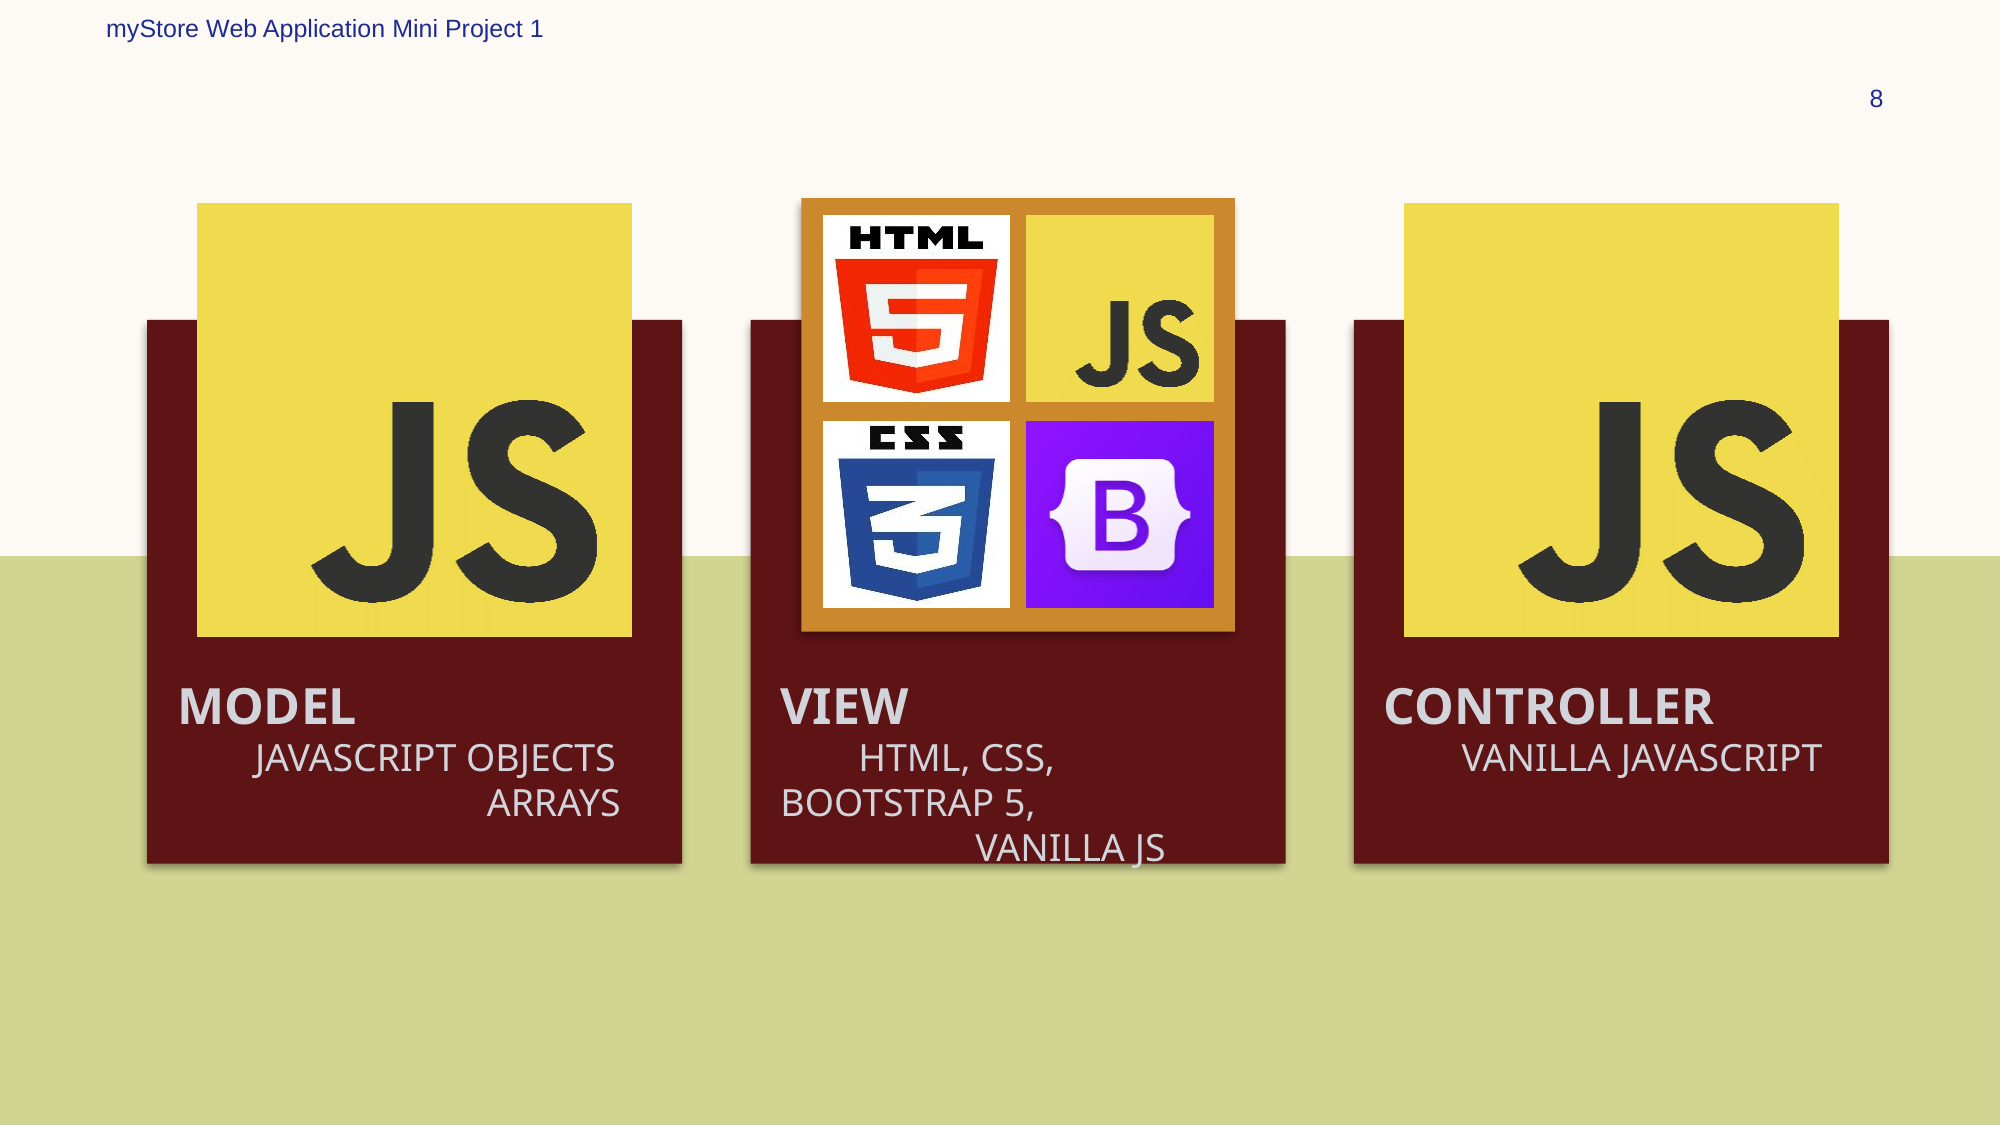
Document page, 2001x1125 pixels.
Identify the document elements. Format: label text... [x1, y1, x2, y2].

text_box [1353, 203, 1889, 864]
footer myStore Web Application Mini Project 1 [91, 4, 617, 50]
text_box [750, 198, 1286, 864]
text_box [147, 203, 683, 880]
slide_number 8 [1795, 75, 1958, 120]
